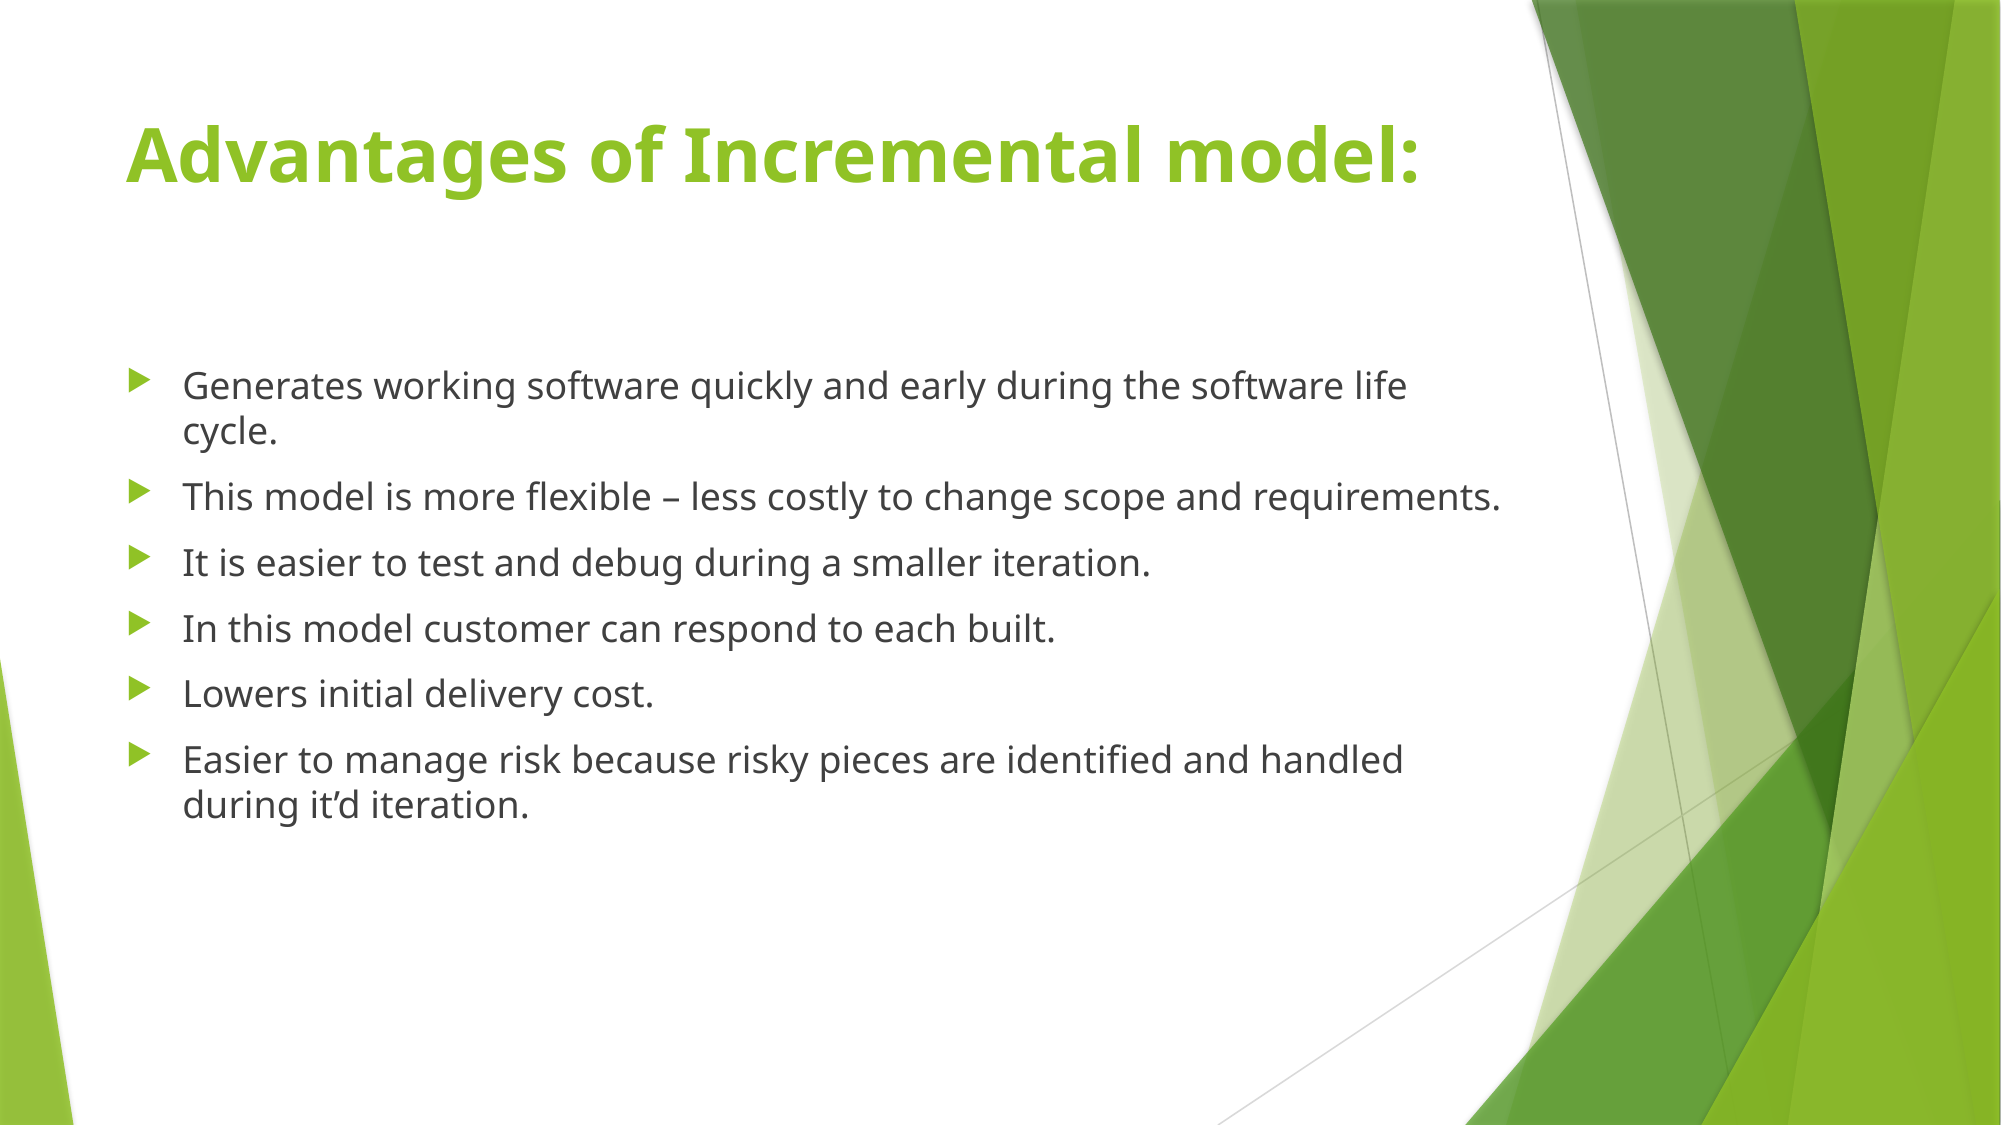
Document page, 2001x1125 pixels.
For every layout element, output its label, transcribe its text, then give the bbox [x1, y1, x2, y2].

list Generates working software quickly and early during the software life cycle. This model is more flexible – less costly to change scope and requirements. It is easier to test and debug during a smaller iteration. In this model customer can respond to each built. Lowers initial delivery cost. Easier to manage risk because risky pieces are identified and handled during it’d iteration. [111, 354, 1522, 992]
title Advantages of Incremental model: [111, 99, 1522, 317]
